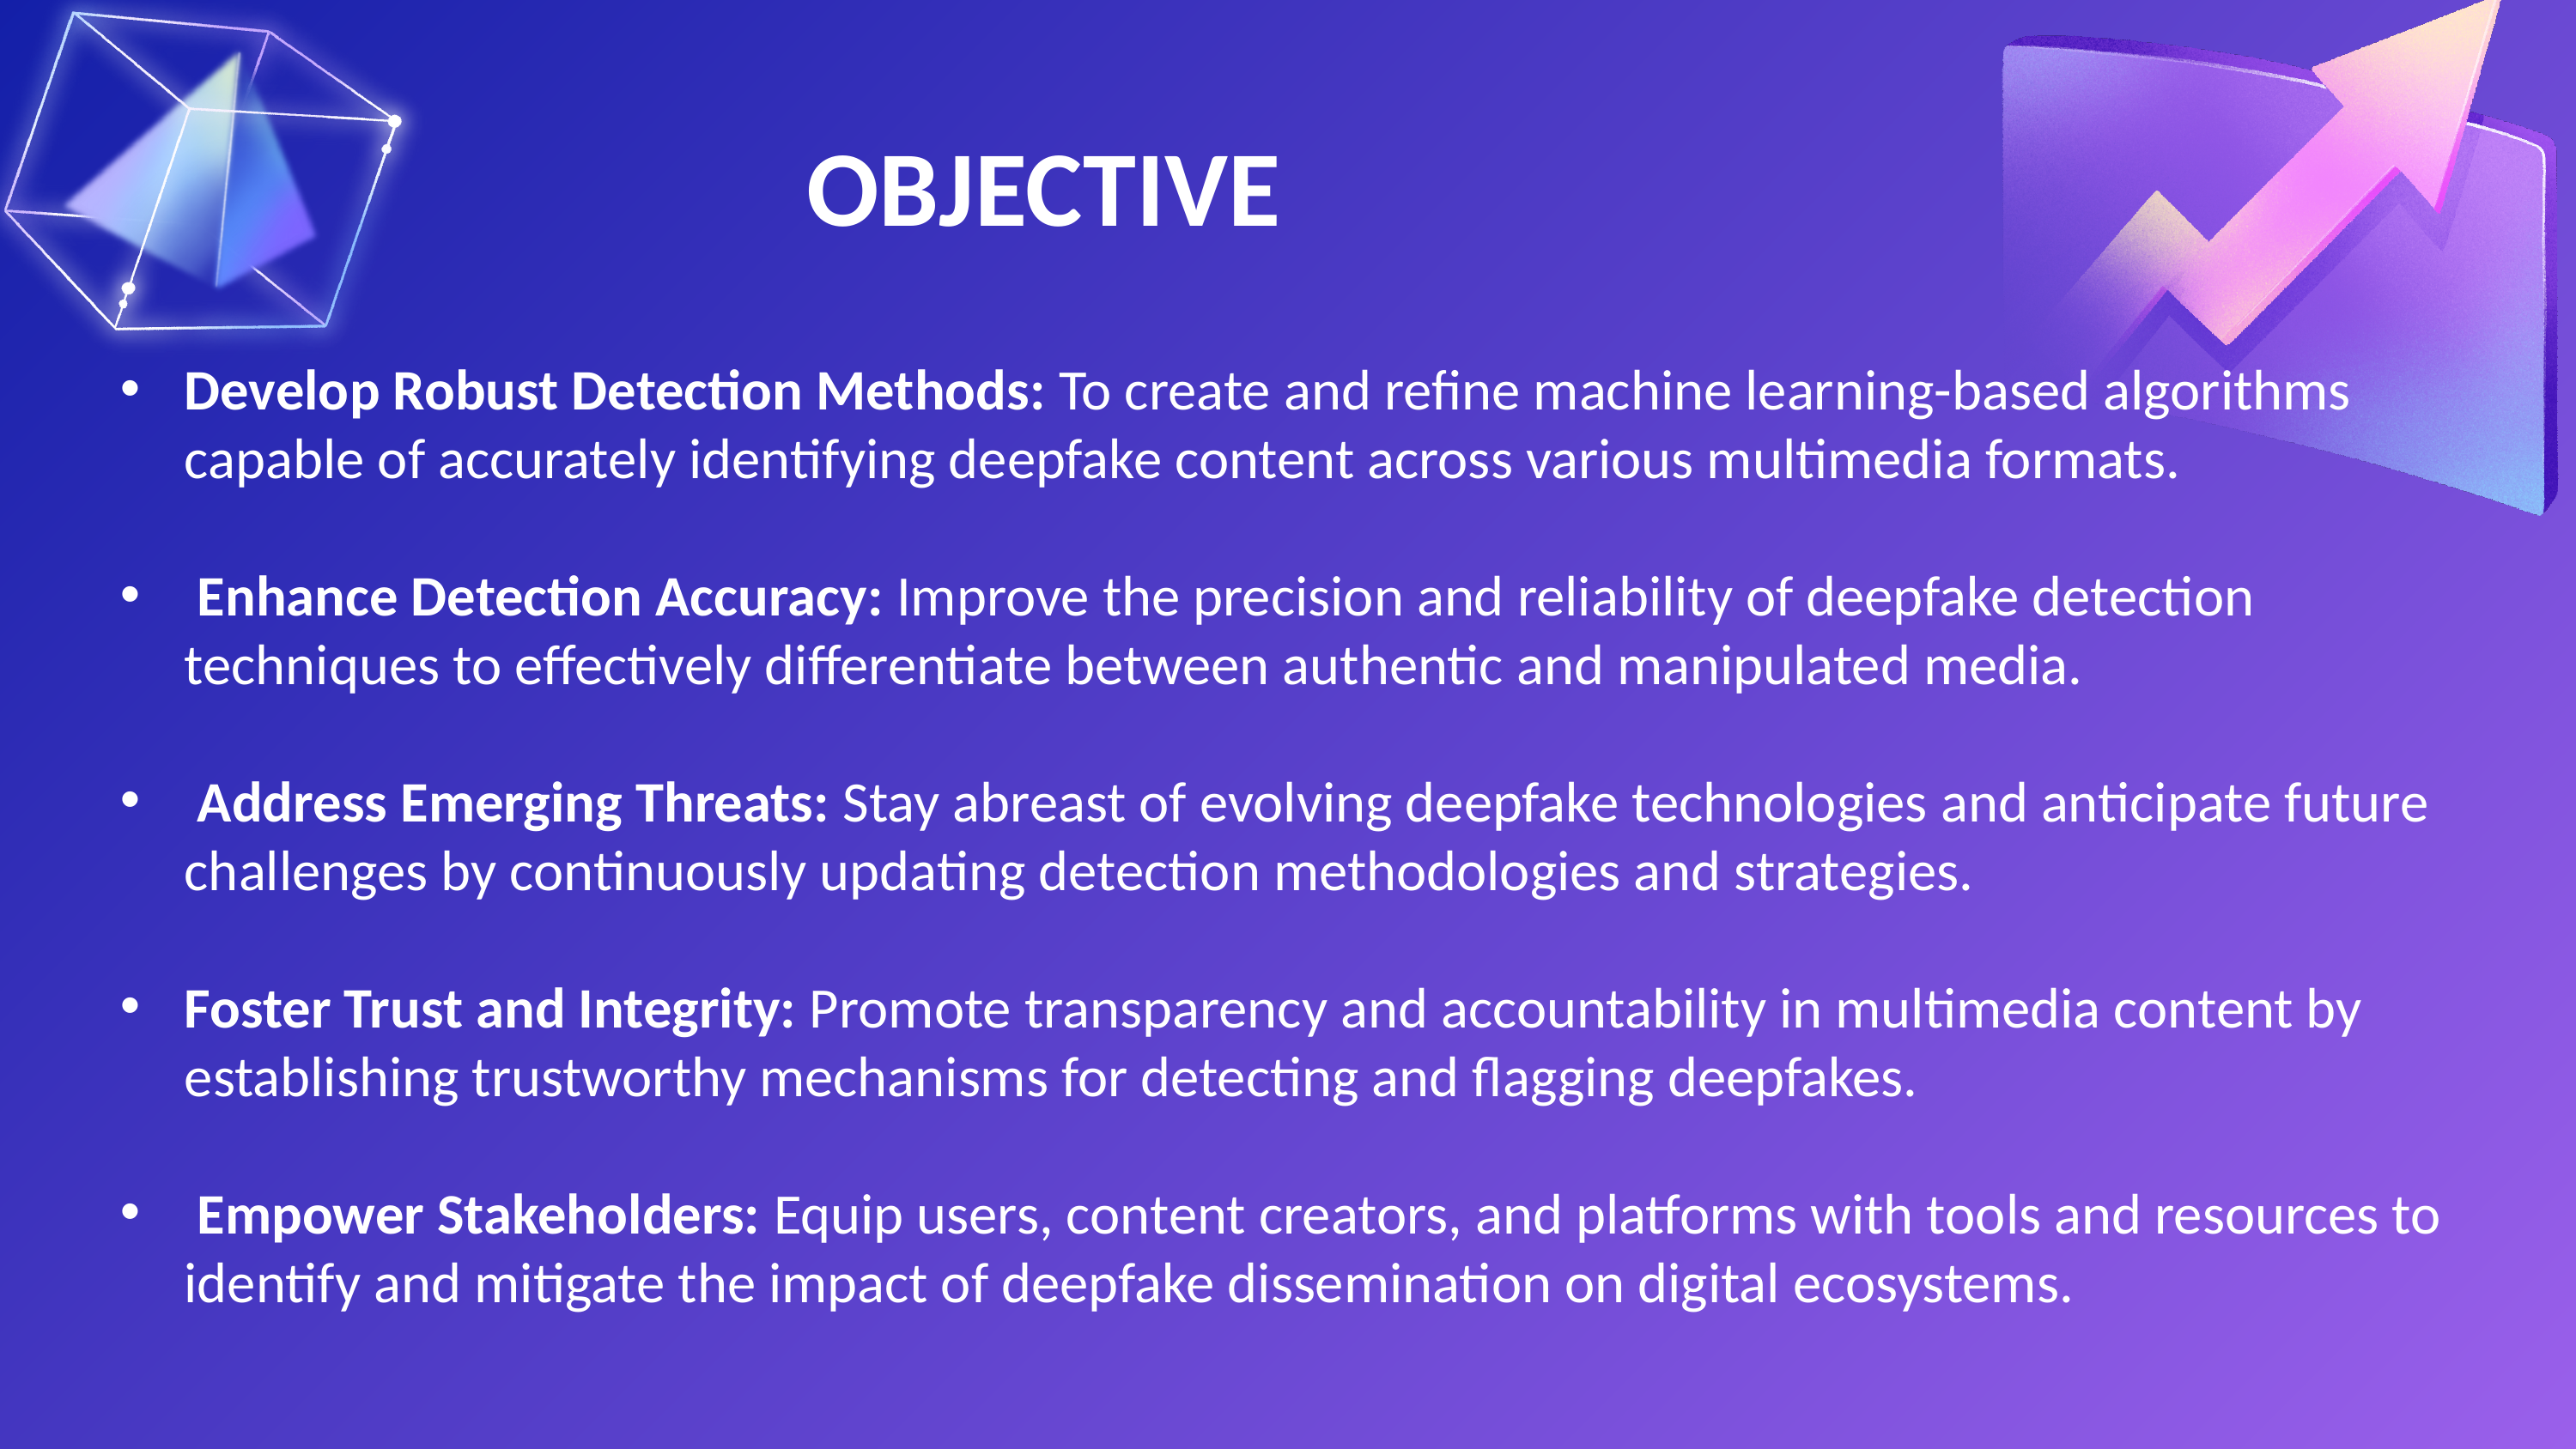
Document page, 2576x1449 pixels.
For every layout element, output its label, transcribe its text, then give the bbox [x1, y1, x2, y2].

text_box [1985, 0, 2576, 526]
text_box Develop Robust Detection Methods: To create and refine machine learning-based algorithms capable of accurately identifying deepfake content across various multimedia formats. Enhance Detection Accuracy: Improve the precision and reliability of deepfake detection techniques to effectively differentiate between authentic and manipulated media. Address Emerging Threats: Stay abreast of evolving deepfake technologies and anticipate future challenges by continuously updating detection methodologies and strategies. Foster Trust and Integrity: Promote transparency and accountability in multimedia content by establishing trustworthy mechanisms for detecting and flagging deepfakes. Empower Stakeholders: Equip users, content creators, and platforms with tools and resources to identify and mitigate the impact of deepfake dissemination on digital ecosystems. [106, 209, 2460, 1320]
text_box [0, 0, 429, 359]
text_box OBJECTIVE [793, 112, 1472, 209]
